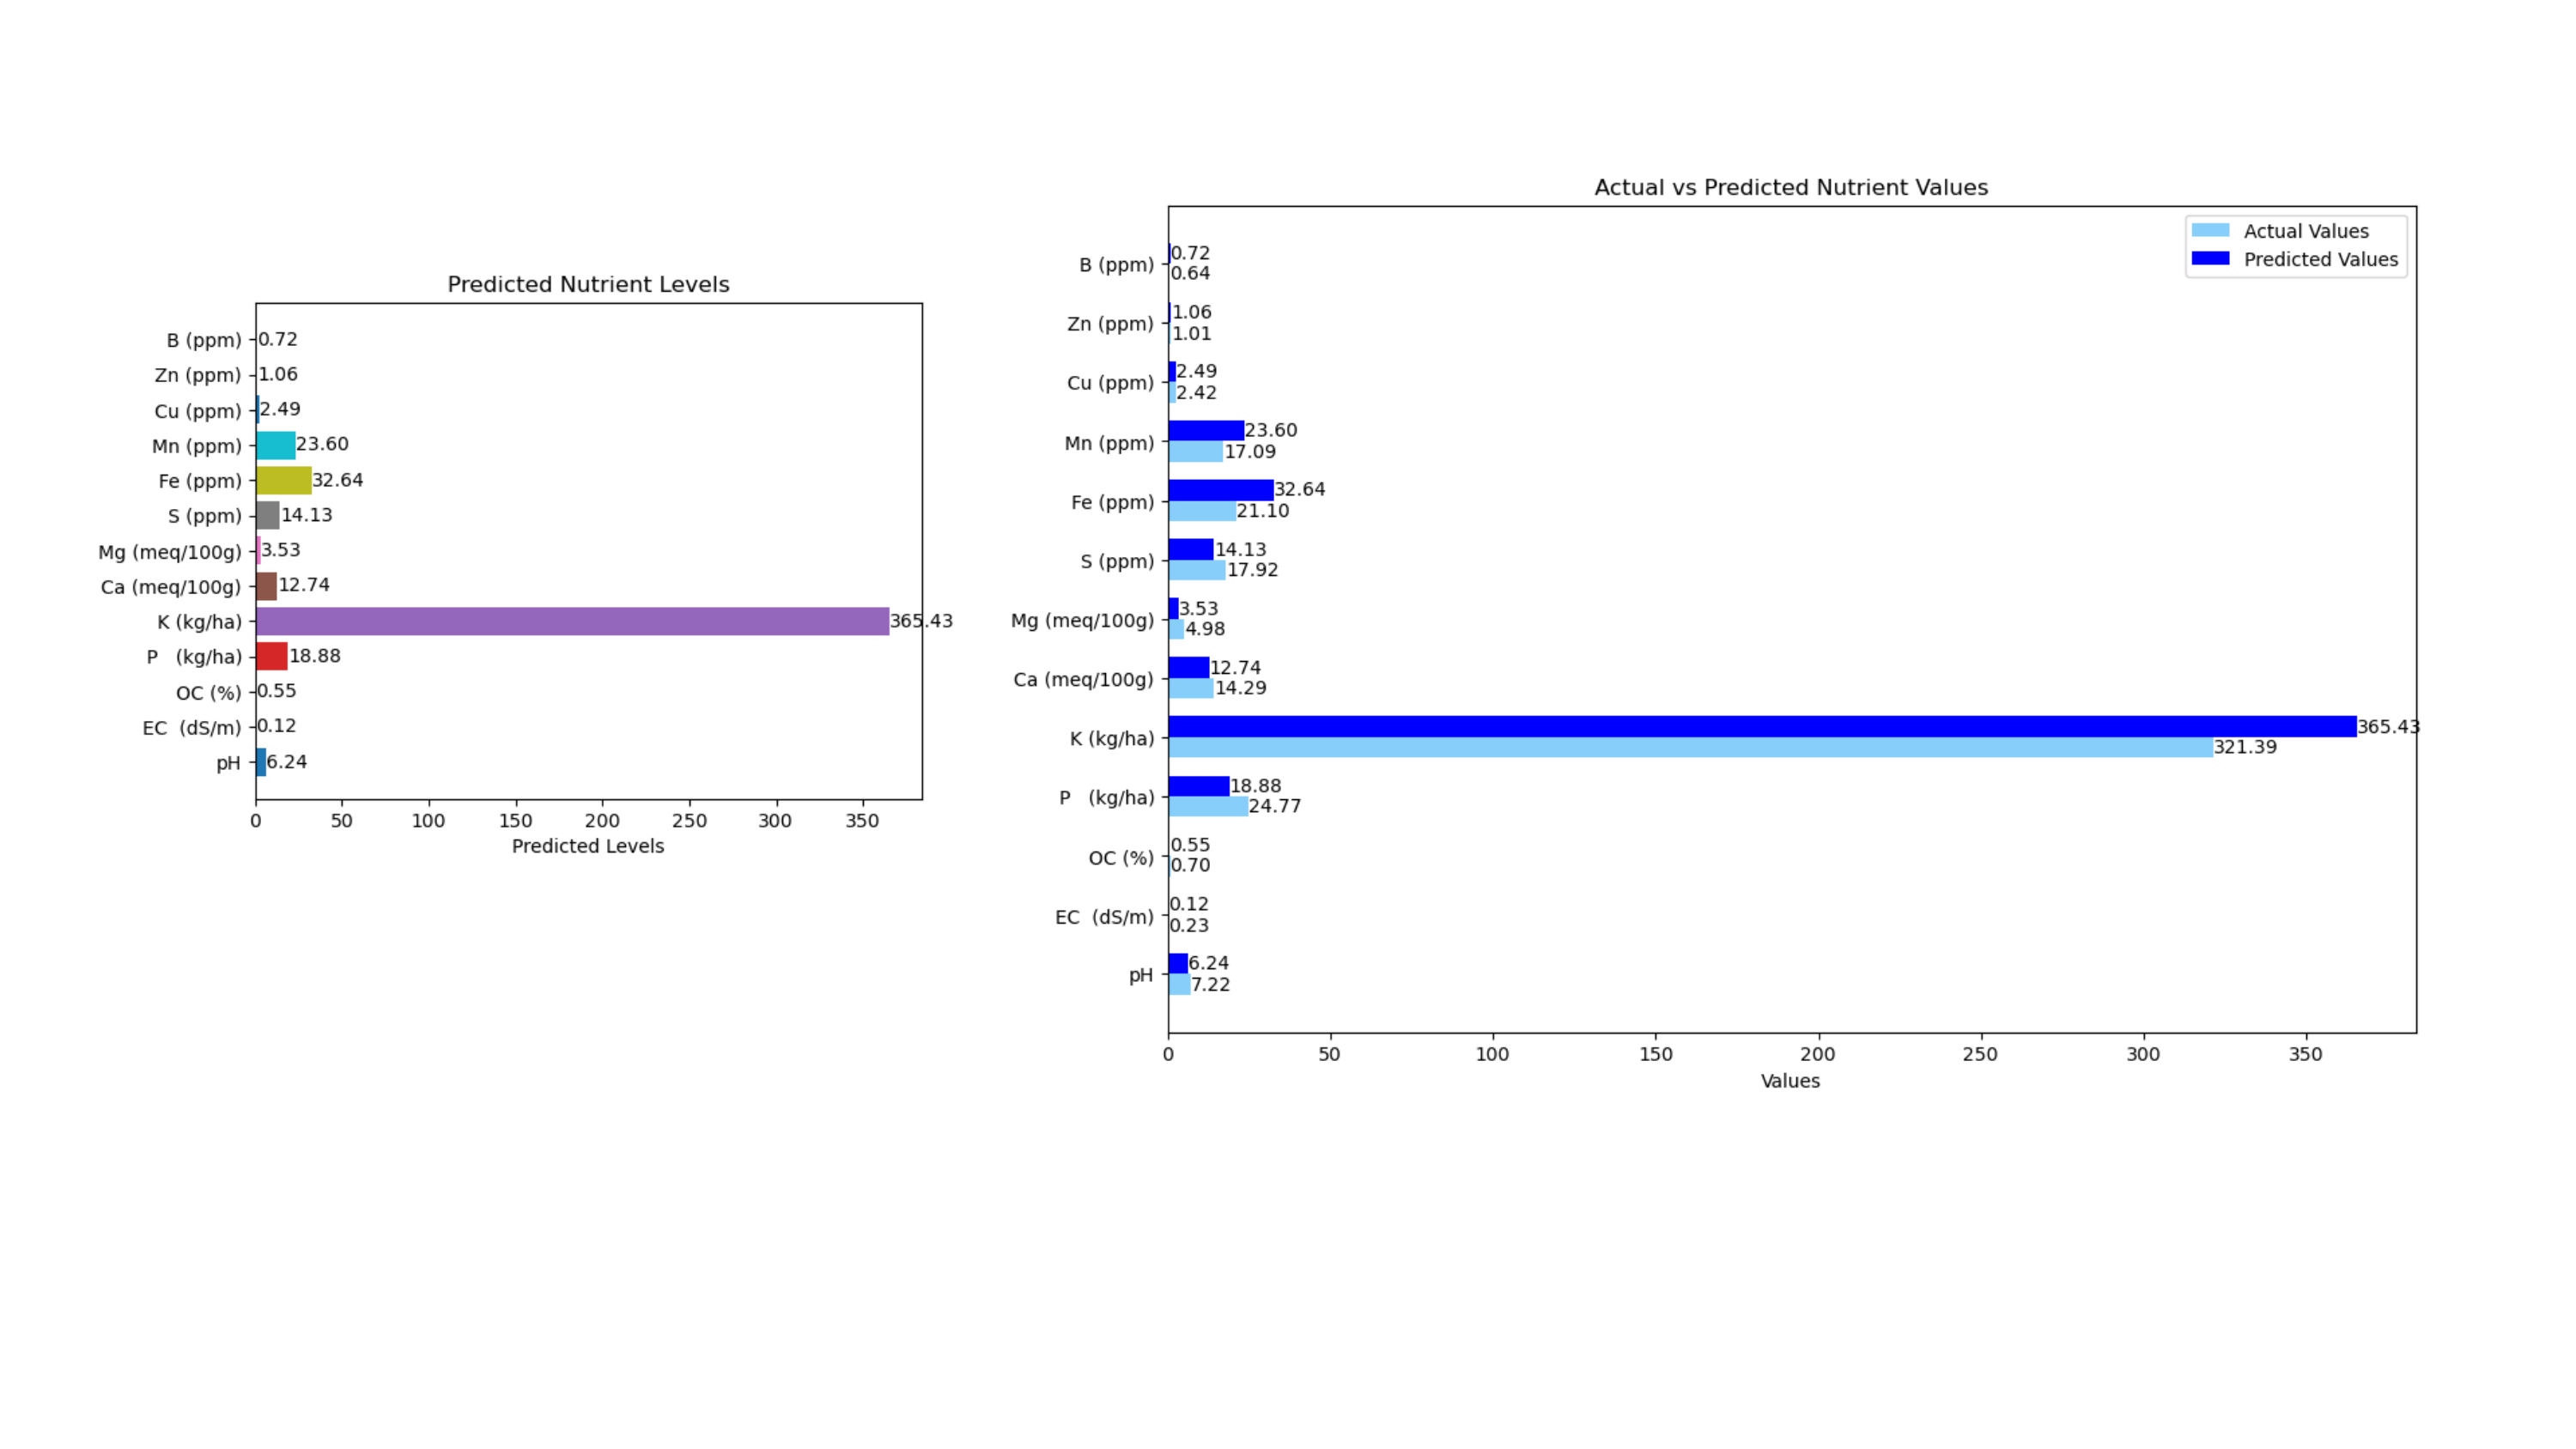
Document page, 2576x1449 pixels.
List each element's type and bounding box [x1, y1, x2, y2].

picture [85, 262, 968, 871]
picture [998, 166, 2436, 1105]
